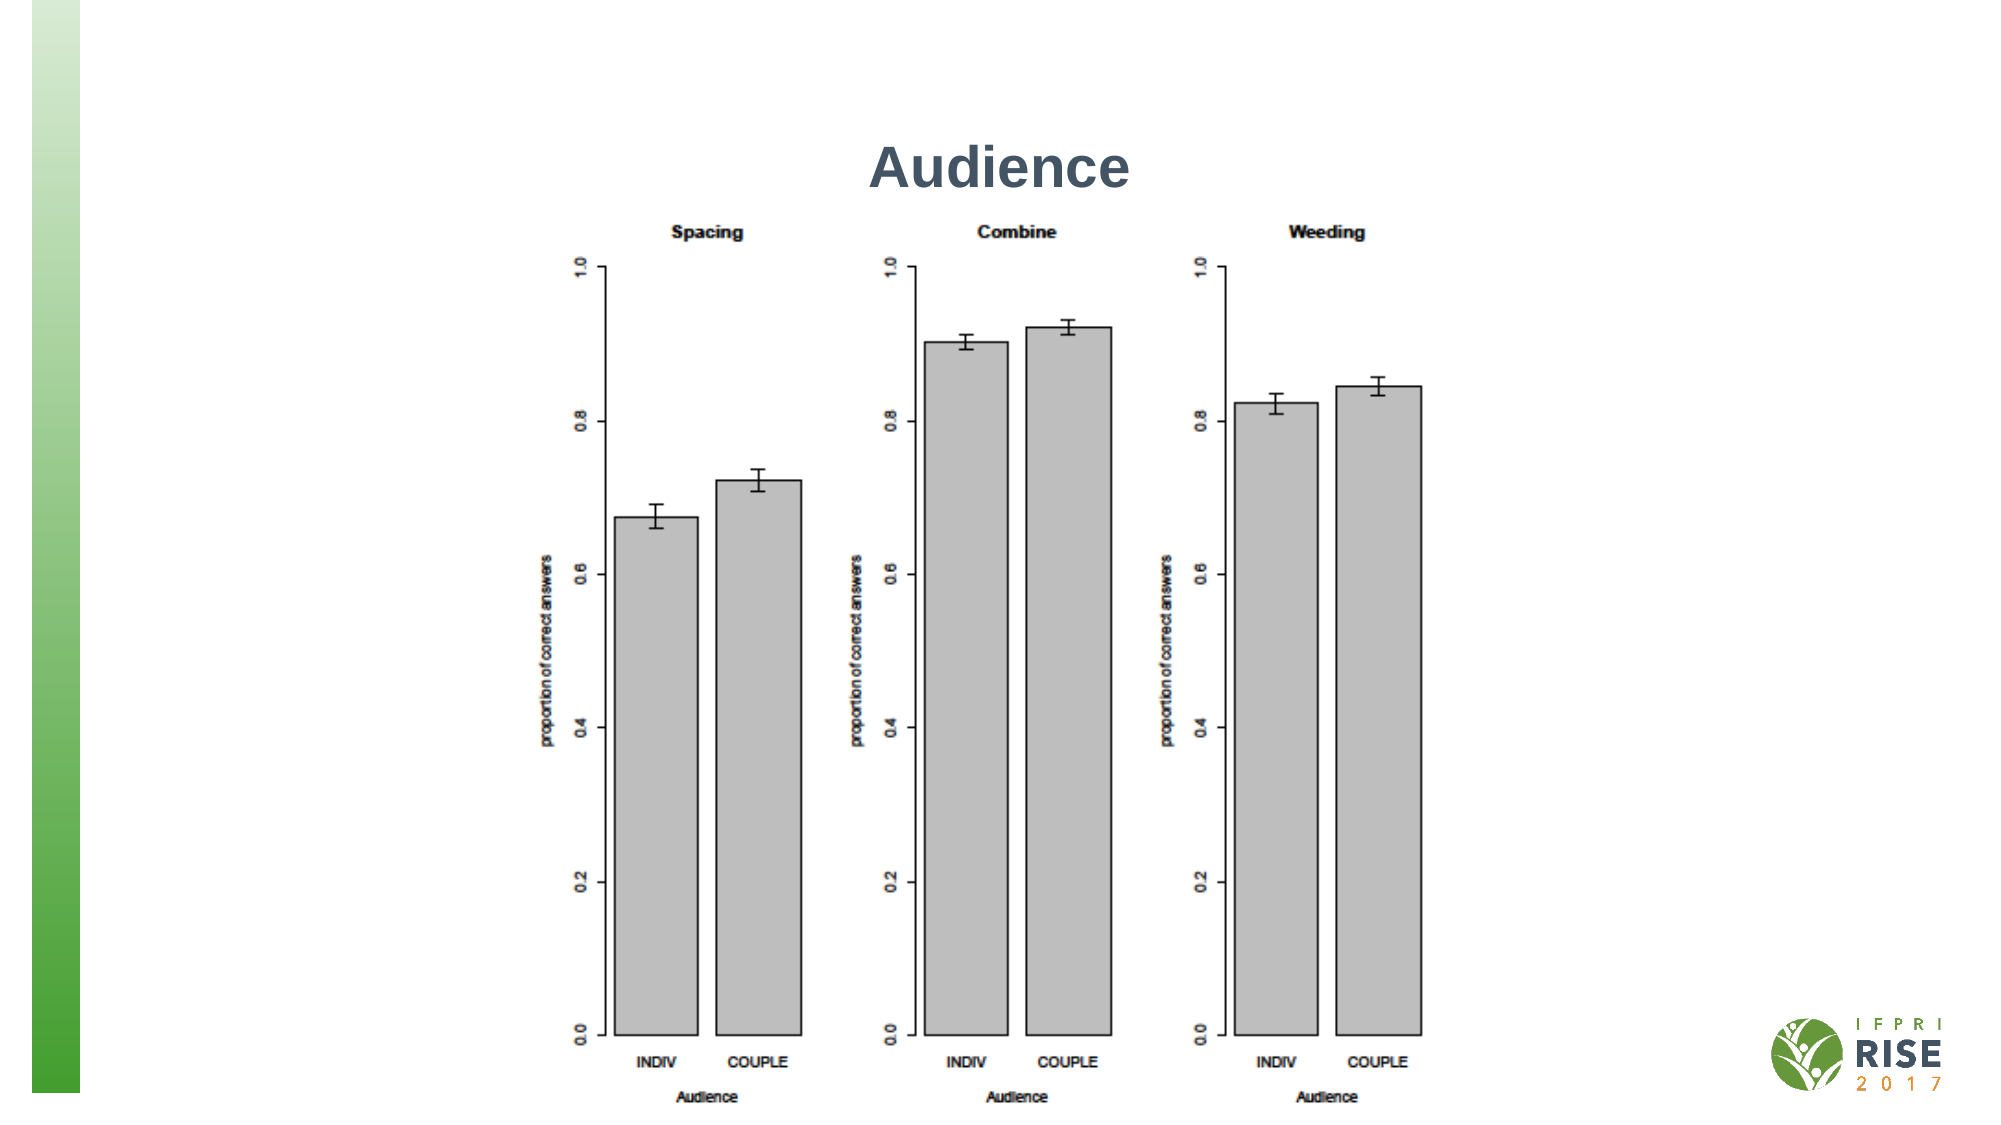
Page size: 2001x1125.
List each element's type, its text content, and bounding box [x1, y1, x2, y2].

picture [1769, 1015, 1943, 1093]
title Audience [137, 59, 1863, 278]
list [535, 196, 1465, 1125]
